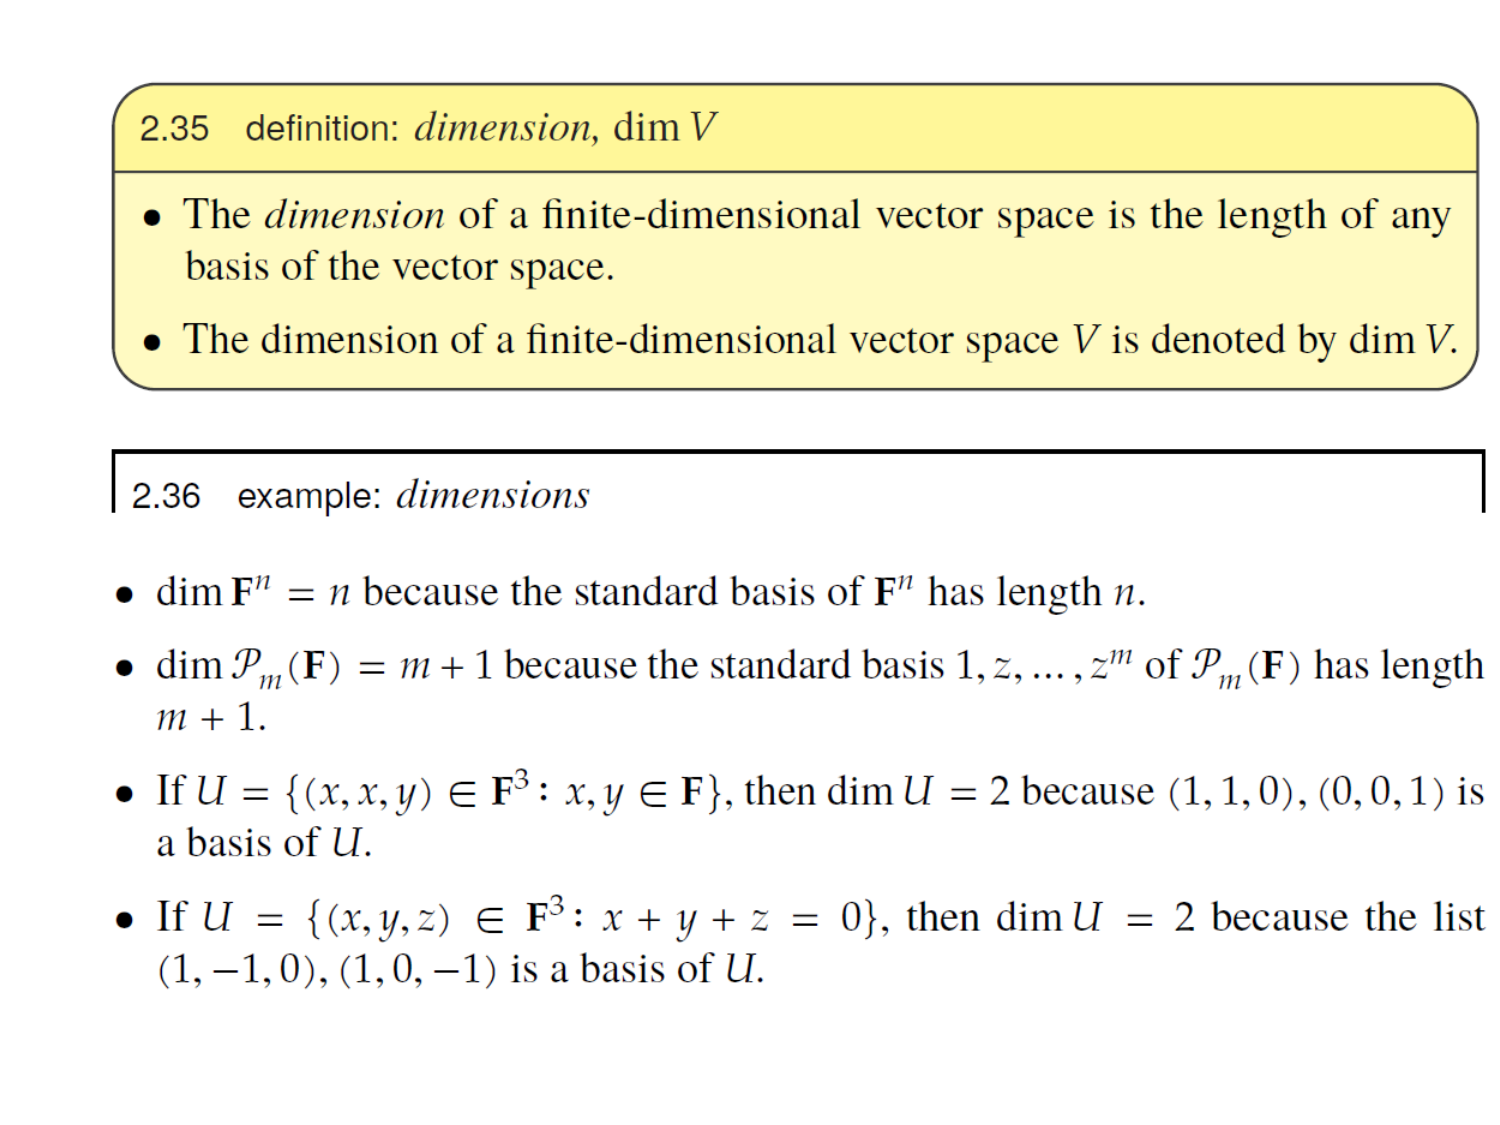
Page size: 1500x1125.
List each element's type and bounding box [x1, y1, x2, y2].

picture [95, 71, 1500, 992]
